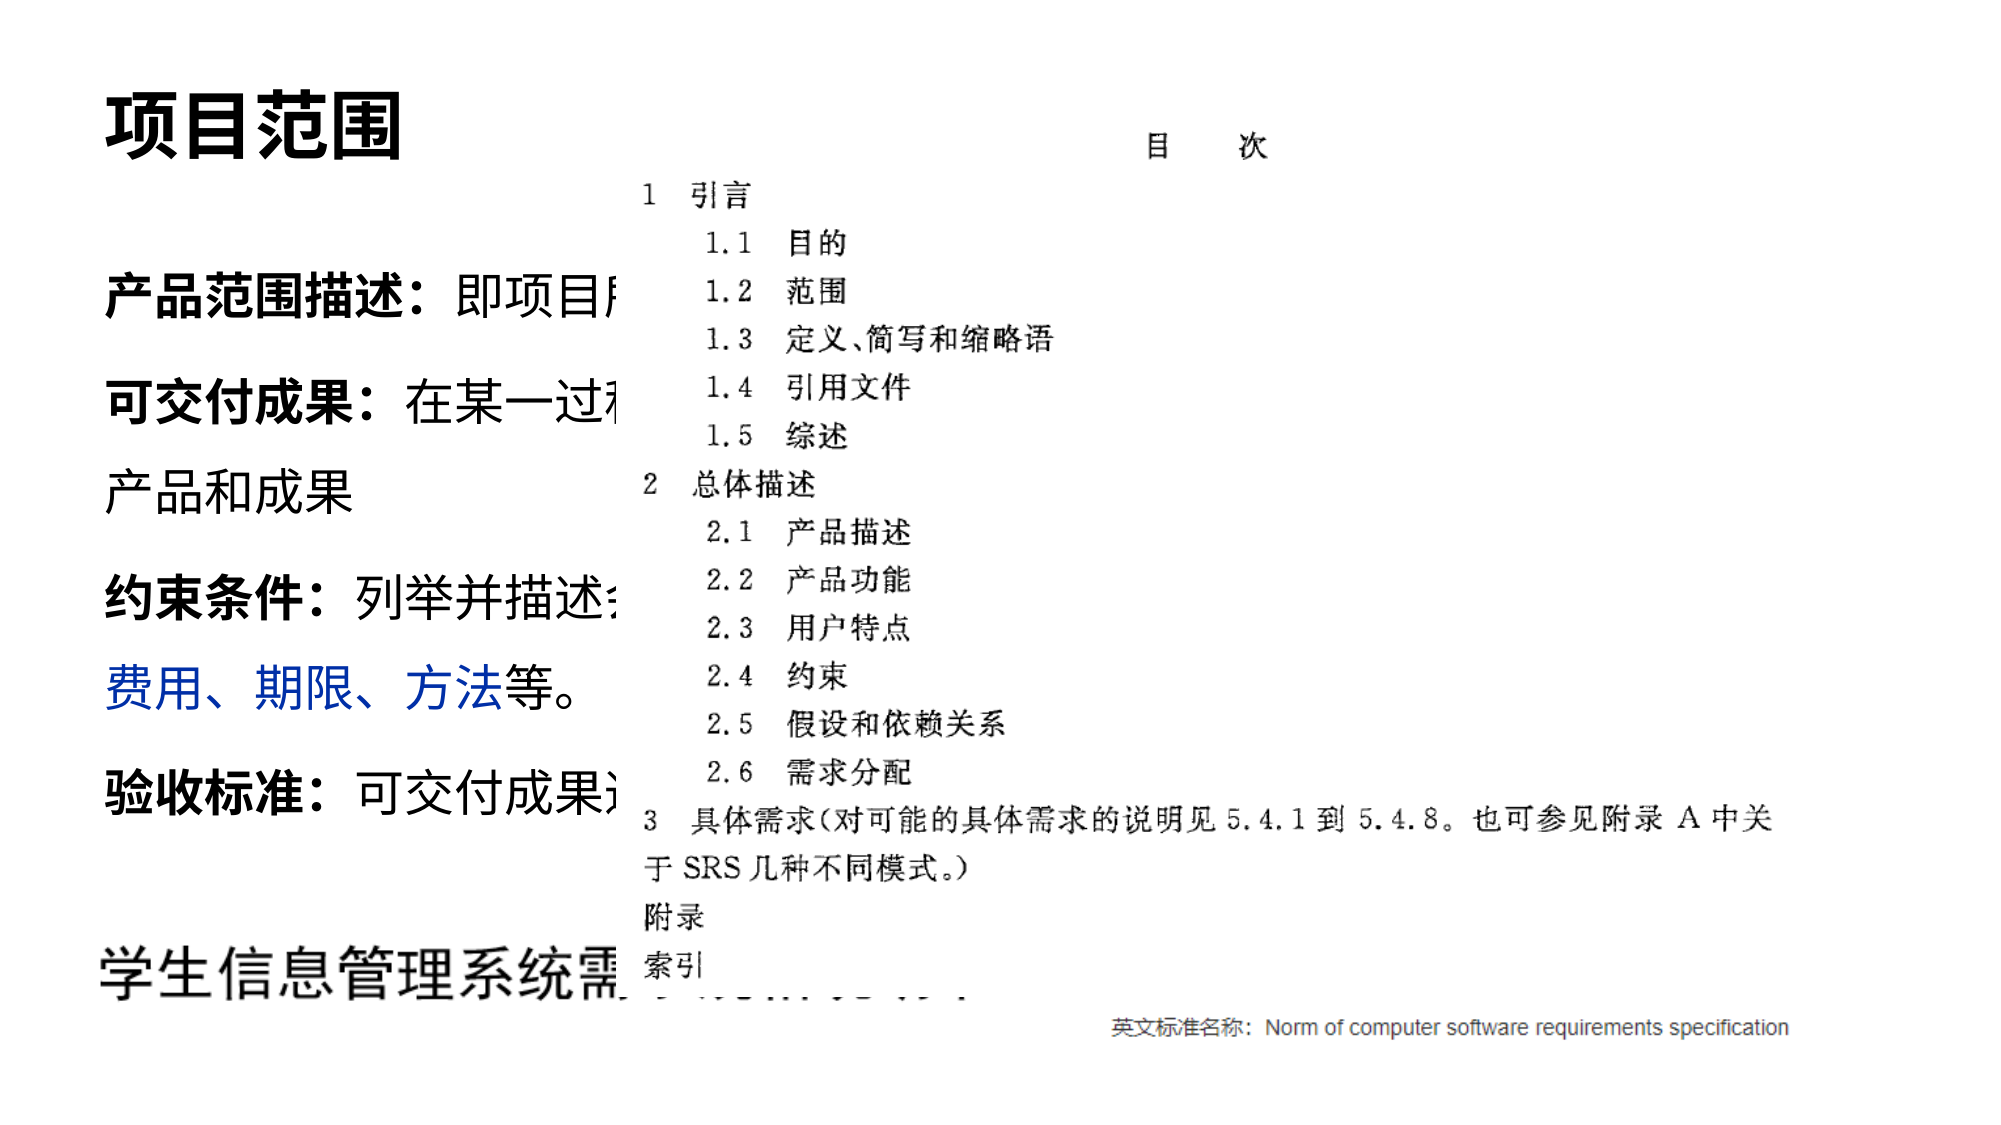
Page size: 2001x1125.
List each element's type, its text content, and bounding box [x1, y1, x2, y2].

text_box 产品范围描述：即项目所创造的产品的特性 可交付成果：在某一过程、阶段或项目完成时，必须产出的可核实的产品和成果 约束条件：列举并描述会影响项目执行的各种内外部制约或限制条件，费用、期限、方法等。 验收标准：可交付成果通过验收前必须满足的一切条件。 [89, 227, 616, 872]
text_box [29, 872, 1819, 1056]
picture [616, 101, 1793, 997]
text_box 项目范围 [89, 25, 1589, 178]
